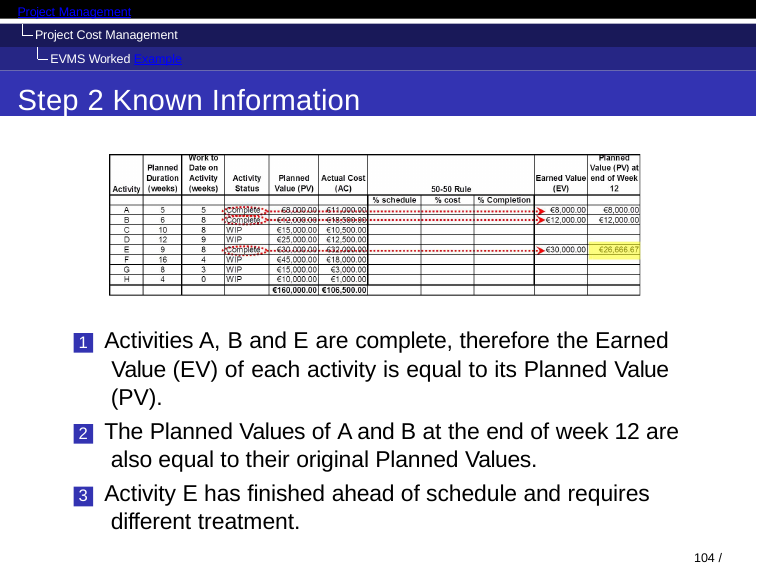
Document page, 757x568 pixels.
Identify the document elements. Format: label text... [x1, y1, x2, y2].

text_box [0, 23, 33, 47]
text_box 104 / 128 [687, 548, 746, 568]
text_box [109, 154, 641, 296]
text_box Project Cost Management EVMS Worked Example [33, 16, 186, 66]
text_box Activities A, B and E are complete, therefore the Earned Value (EV) of each activity is equal to its Planned Value (PV). The Planned Values of A and B at the end of week 12 are also equal to their original Planned Values. Activity E has finished ahead of schedule and requires different treatment. [76, 324, 685, 534]
text_box [0, 47, 756, 70]
text_box Step 2 Known Information [0, 70, 756, 116]
text_box [186, 23, 756, 47]
text_box Project Management [0, 0, 756, 19]
